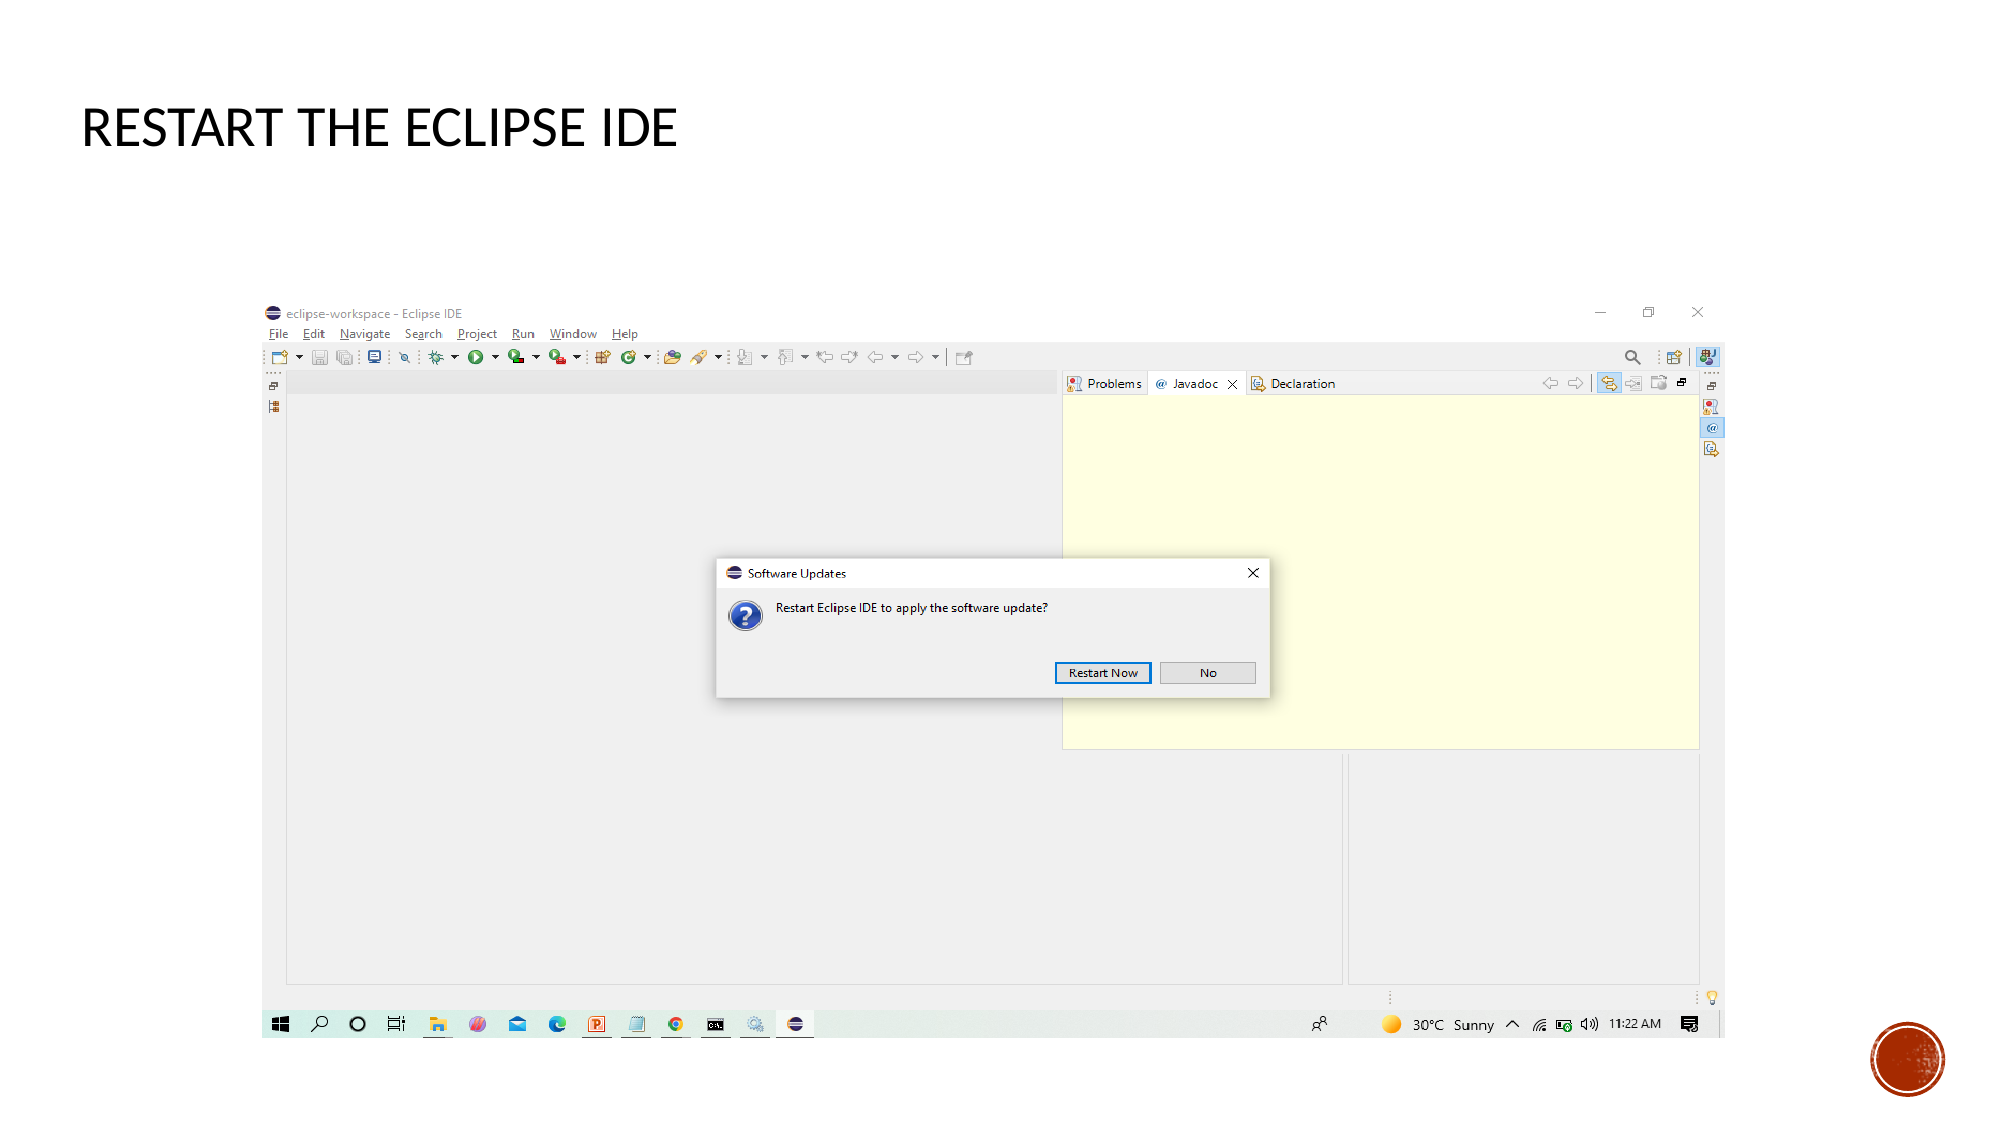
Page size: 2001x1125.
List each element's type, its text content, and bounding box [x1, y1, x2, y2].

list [265, 306, 1723, 1035]
title Restart the eclipse IDE [66, 47, 1623, 166]
